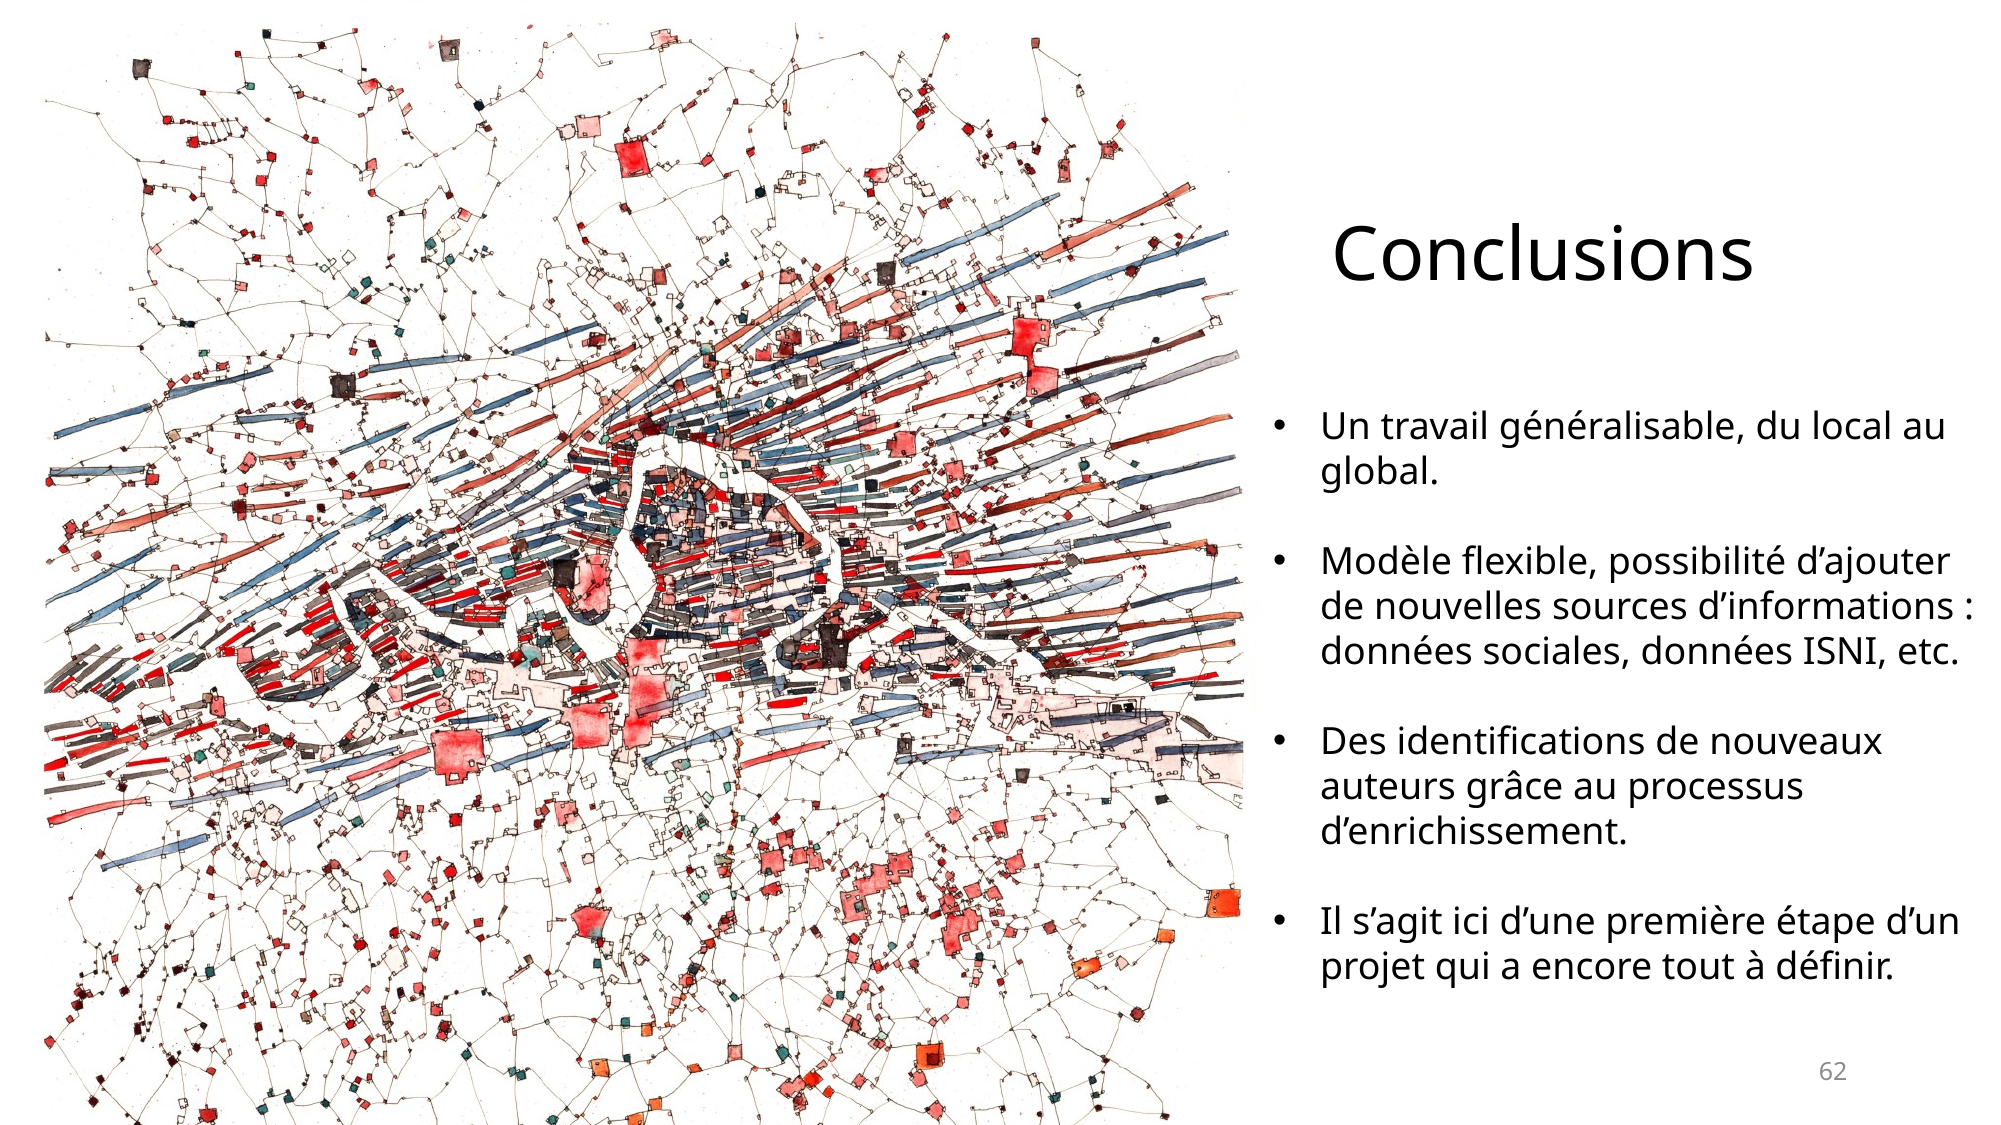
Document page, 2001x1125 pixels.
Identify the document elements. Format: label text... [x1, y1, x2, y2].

slide_number 62 [1412, 1042, 1863, 1103]
text_box Un travail généralisable, du local au global. Modèle flexible, possibilité d’ajouter de nouvelles sources d’informations : données sociales, données ISNI, etc. Des identifications de nouveaux auteurs grâce au processus d’enrichissement. Il s’agit ici d’une première étape d’un projet qui a encore tout à définir. [1262, 394, 1997, 995]
picture [25, 0, 1262, 1125]
title Conclusions [1316, 222, 1924, 394]
